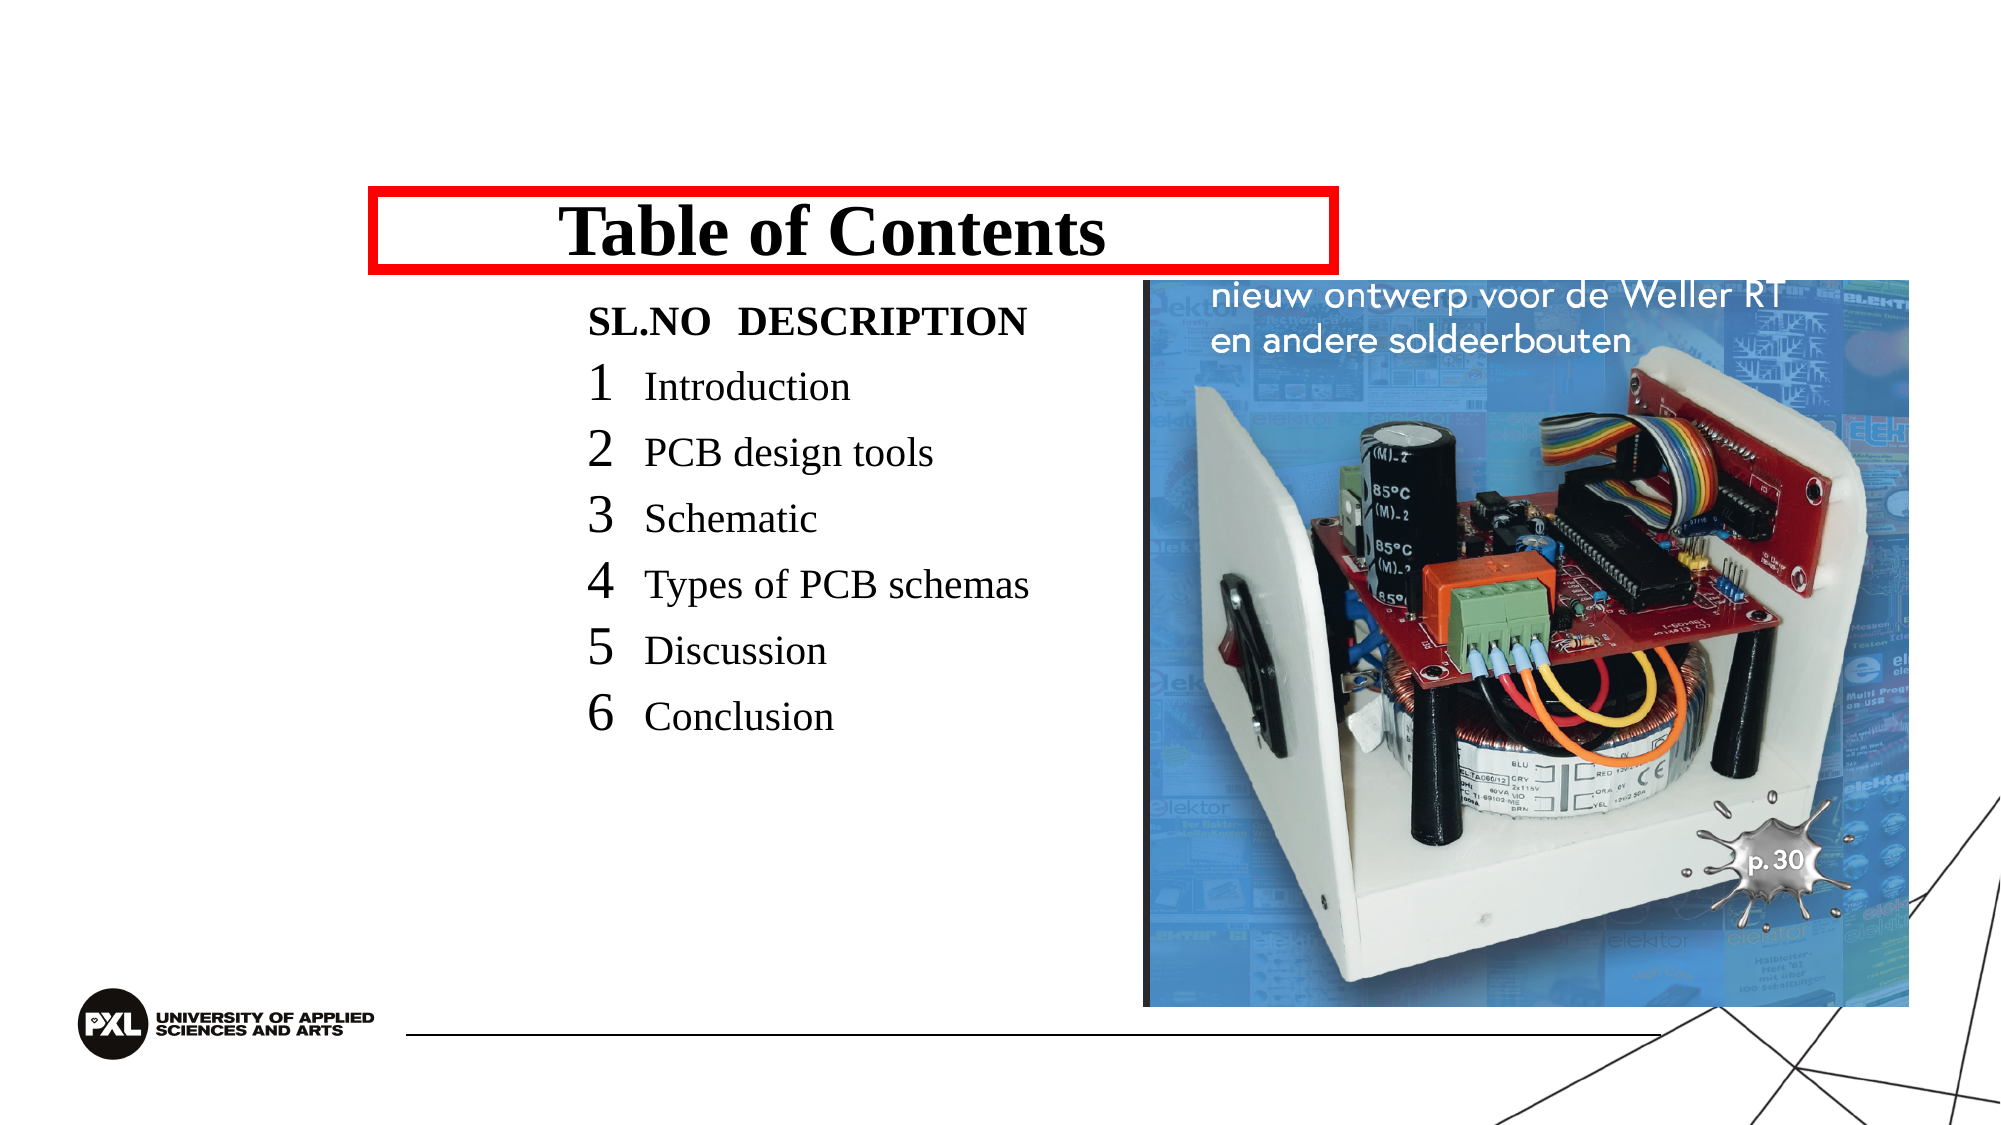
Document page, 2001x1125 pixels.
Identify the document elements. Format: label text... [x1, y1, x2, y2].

subtitle SL.NO DESCRIPTION Introduction PCB design tools Schematic Types of PCB schemas Discussion Conclusion [587, 298, 1143, 984]
text_box [1110, 191, 1335, 271]
picture [1143, 280, 2001, 1125]
title Table of Contents [556, 176, 1110, 288]
text_box [372, 191, 556, 271]
